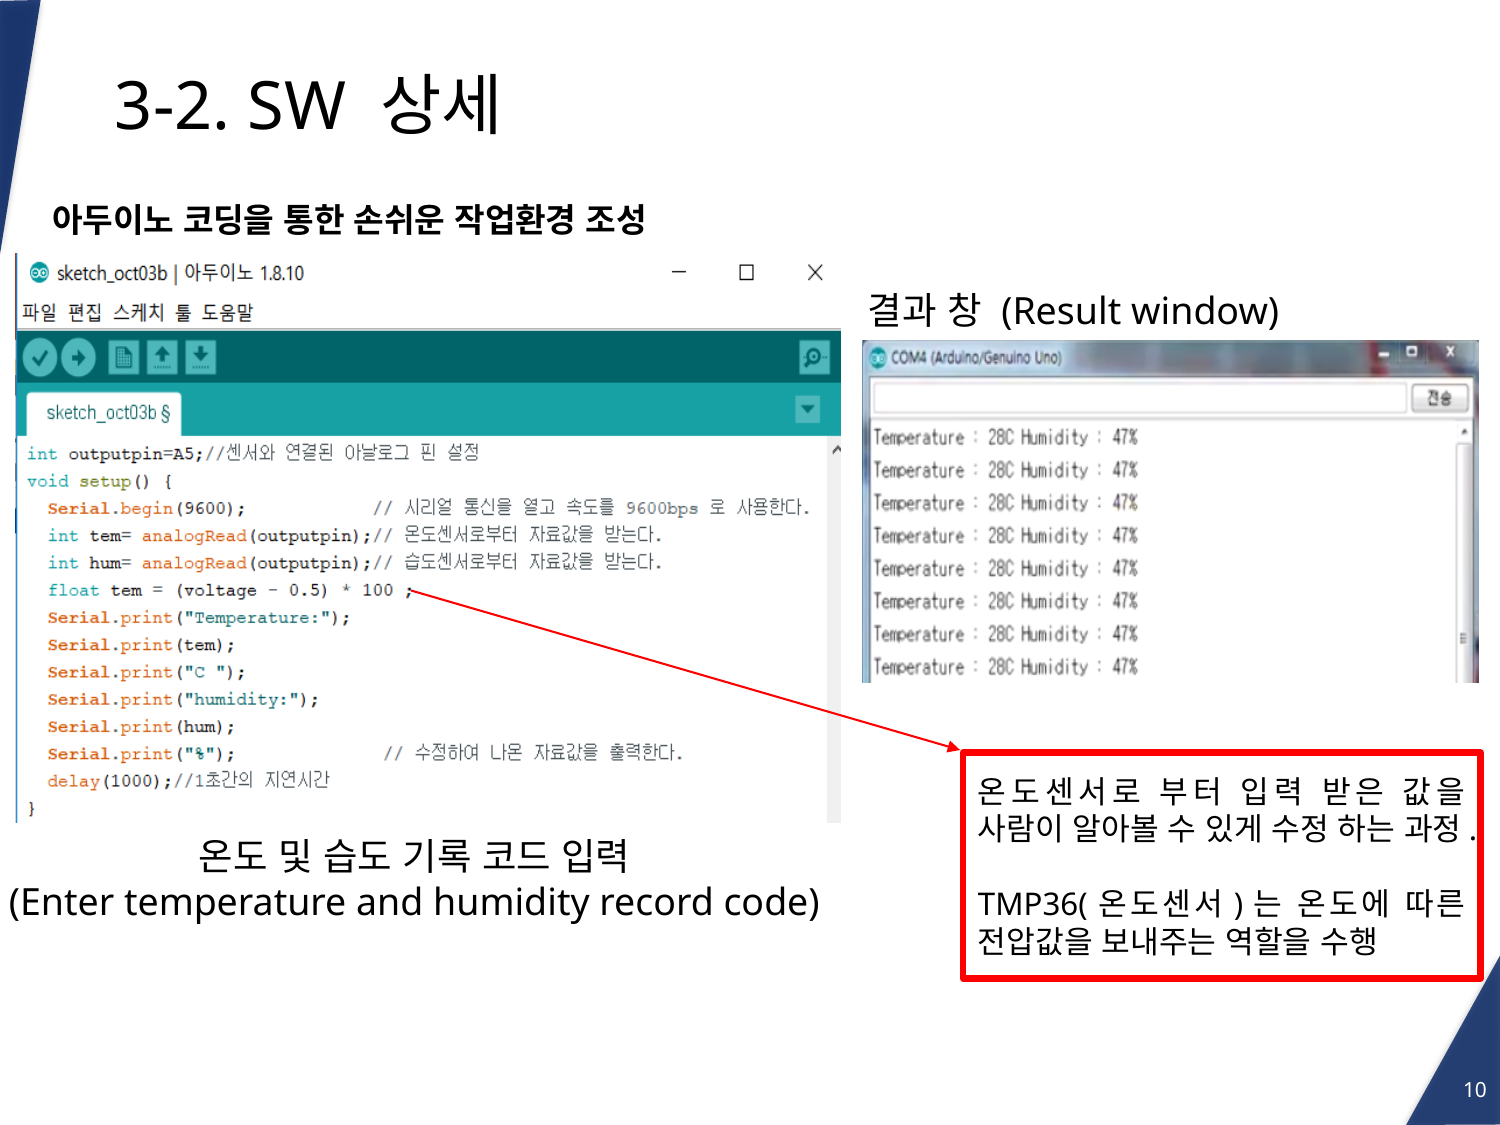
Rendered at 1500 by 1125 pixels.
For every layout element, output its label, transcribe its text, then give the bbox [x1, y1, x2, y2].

title 3-2. SW 상세 [99, 54, 1479, 164]
text_box 온도 및 습도 기록 코드 입력 (Enter temperature and humidity record code) [0, 825, 863, 931]
text_box 결과 창 (Result window) [853, 279, 1309, 340]
slide_number 10 [1417, 1061, 1500, 1122]
text_box 온도센서로 부터 입력 받은 값을 사람이 알아볼 수 있게 수정 하는 과정. TMP36(온도센서)는 온도에 따른 전압값을 보내주는 역할을 수행 [962, 751, 1482, 980]
picture [15, 252, 841, 823]
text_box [410, 590, 961, 751]
text_box 아두이노 코딩을 통한 손쉬운 작업환경 조성 [37, 171, 1460, 247]
picture [861, 340, 1479, 684]
